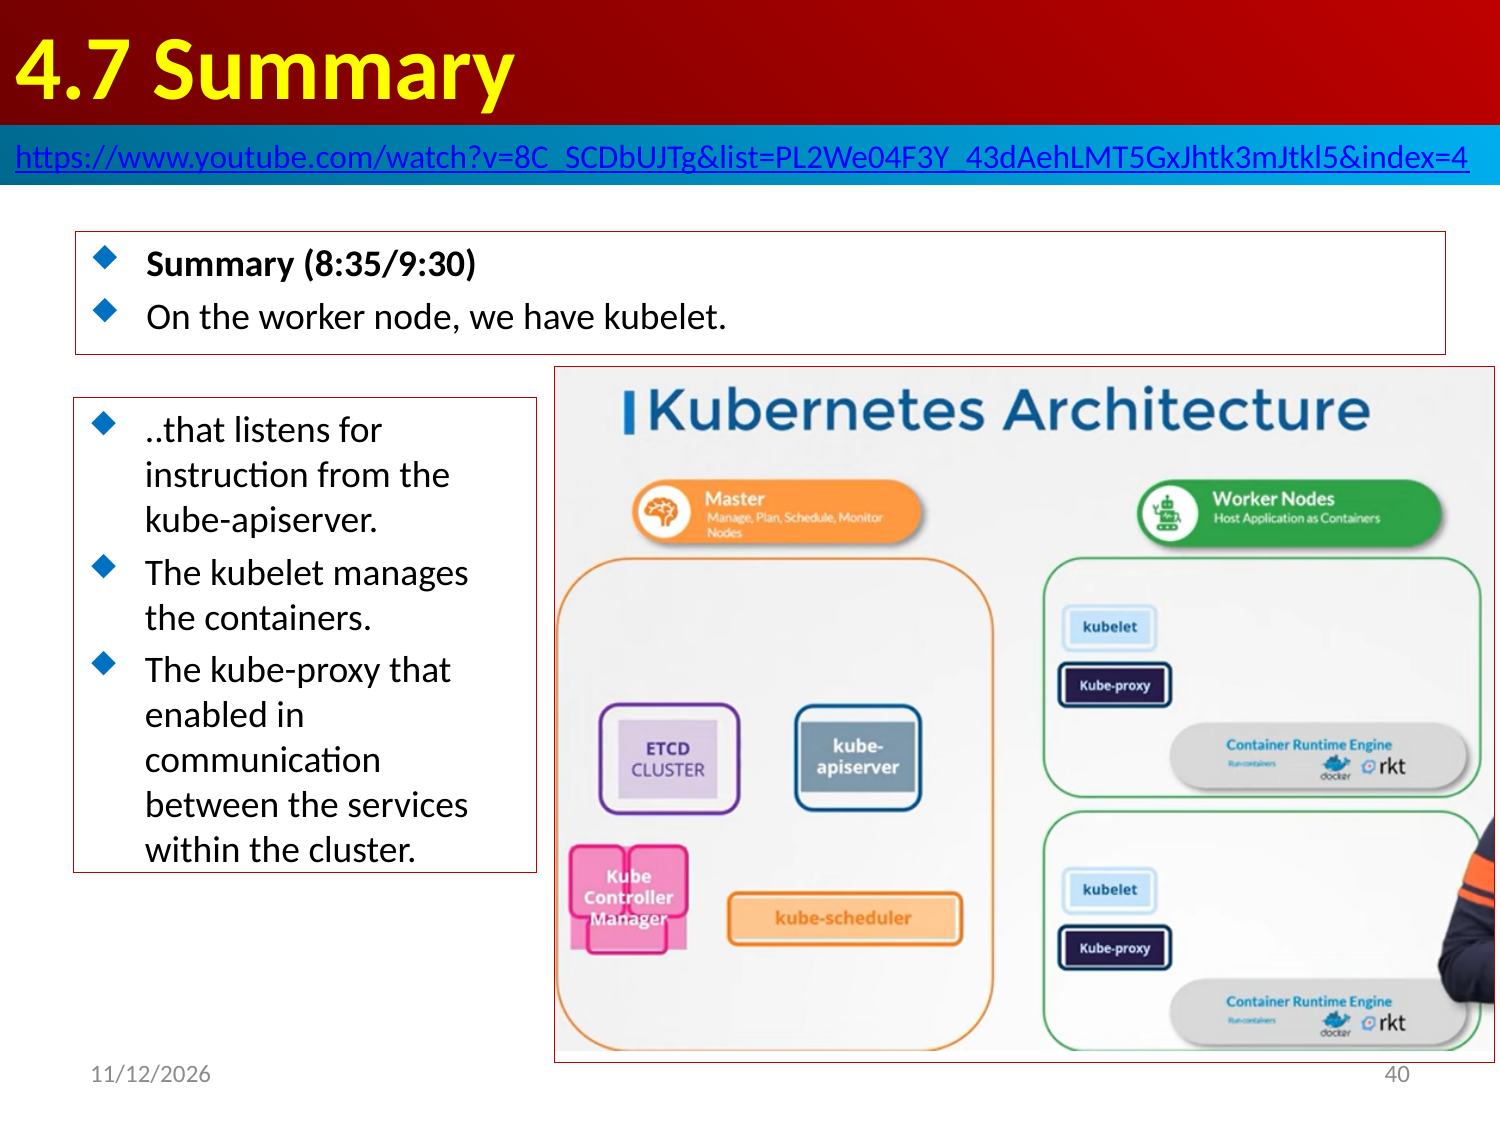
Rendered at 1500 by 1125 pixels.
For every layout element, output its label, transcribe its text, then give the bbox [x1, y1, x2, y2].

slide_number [75, 1042, 425, 1103]
picture [554, 365, 1495, 1064]
subtitle Summary (8:35/9:30) On the worker node, we have kubelet. [75, 231, 1446, 355]
text_box https://www.youtube.com/watch?v=8C_SCDbUJTg&list=PL2We04F3Y_43dAehLMT5GxJhtk3mJtkl5&index=4 [0, 125, 1500, 185]
title 4.7 Summary [0, 0, 1500, 125]
slide_number 40 [1074, 1071, 1425, 1103]
text_box ..that listens for instruction from the kube-apiserver. The kubelet manages the containers. The kube-proxy that enabled in communication between the services within the cluster. [73, 397, 537, 873]
